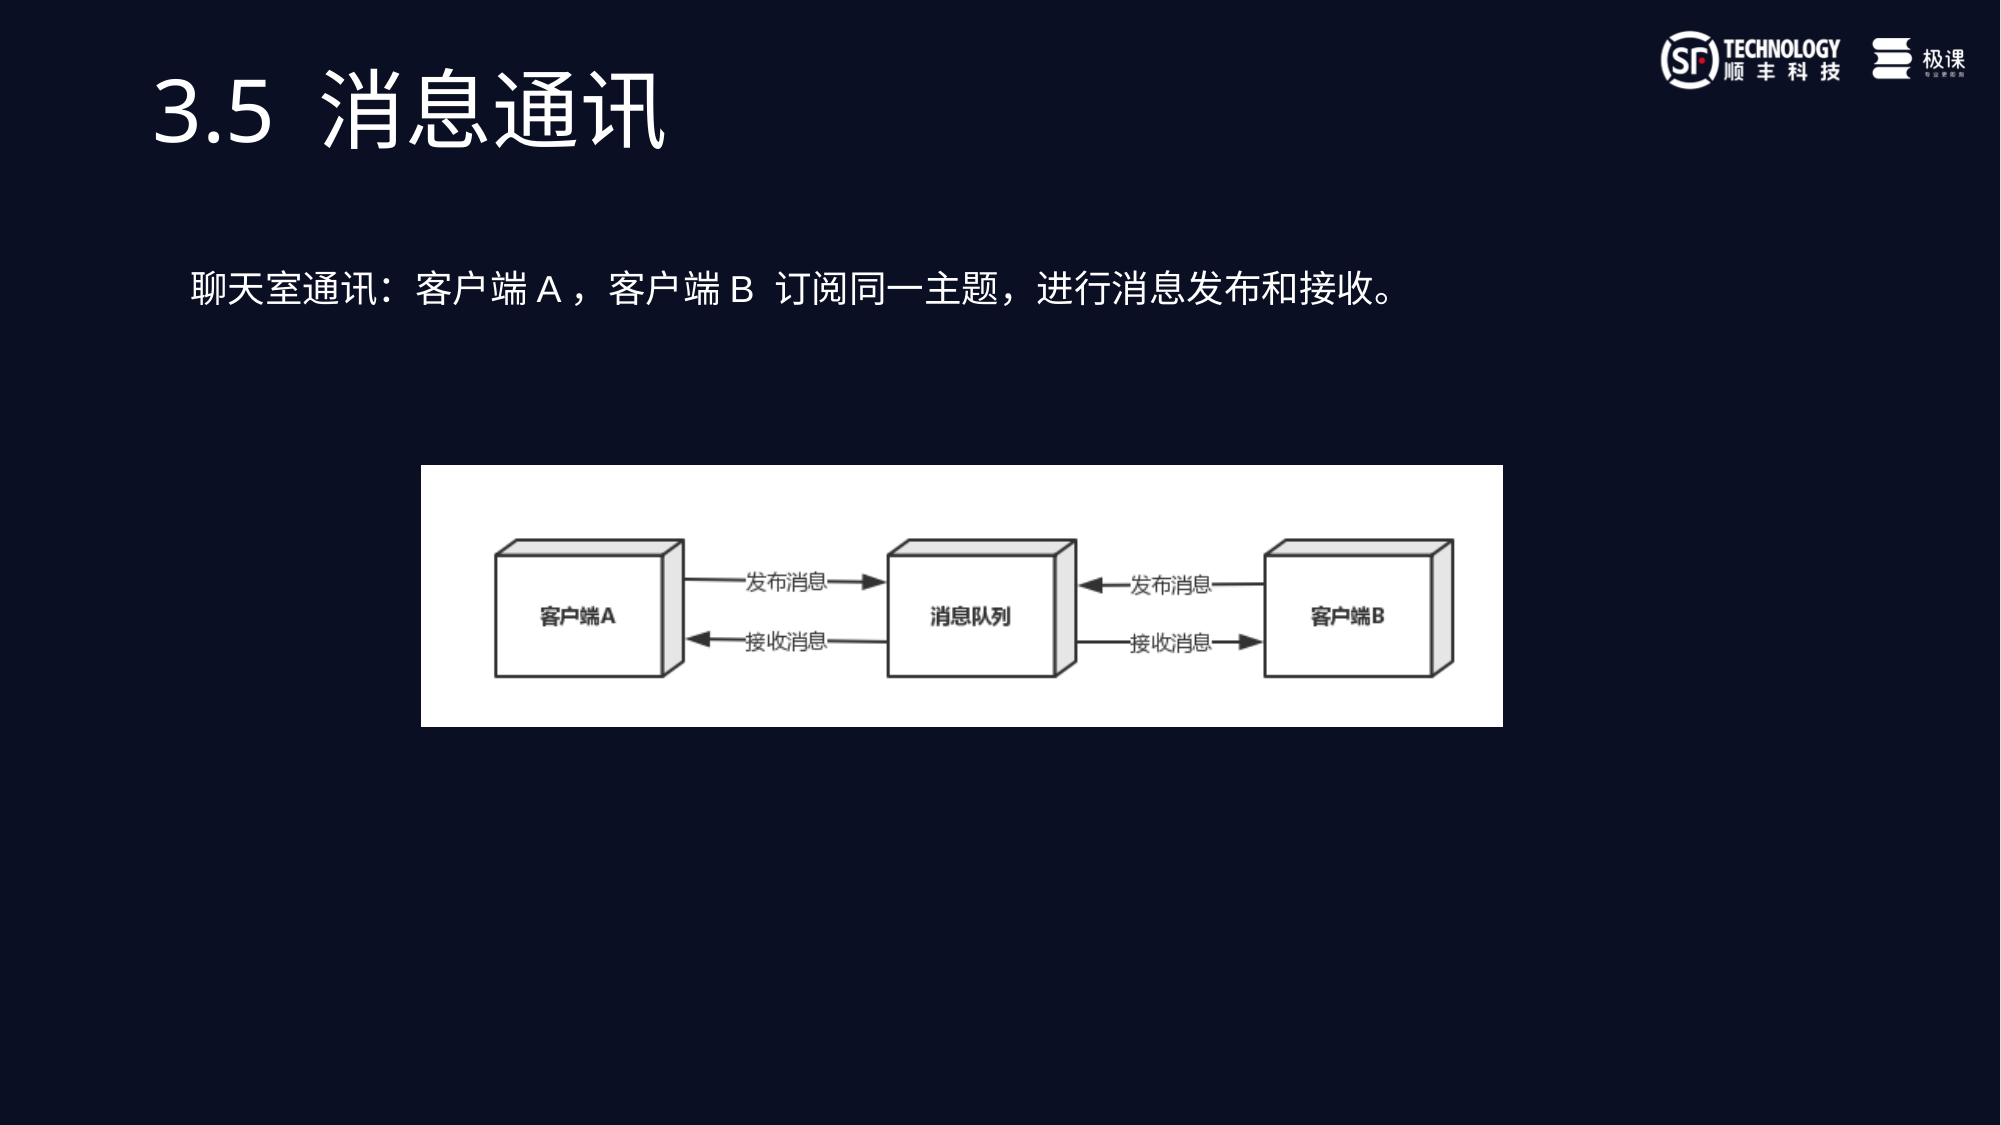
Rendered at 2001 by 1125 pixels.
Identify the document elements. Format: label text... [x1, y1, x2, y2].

text_box 聊天室通讯：客户端A，客户端B 订阅同一主题，进行消息发布和接收。 [175, 257, 1429, 317]
text_box 3.5 消息通讯 [137, 59, 1467, 170]
picture [0, 0, 2001, 1125]
